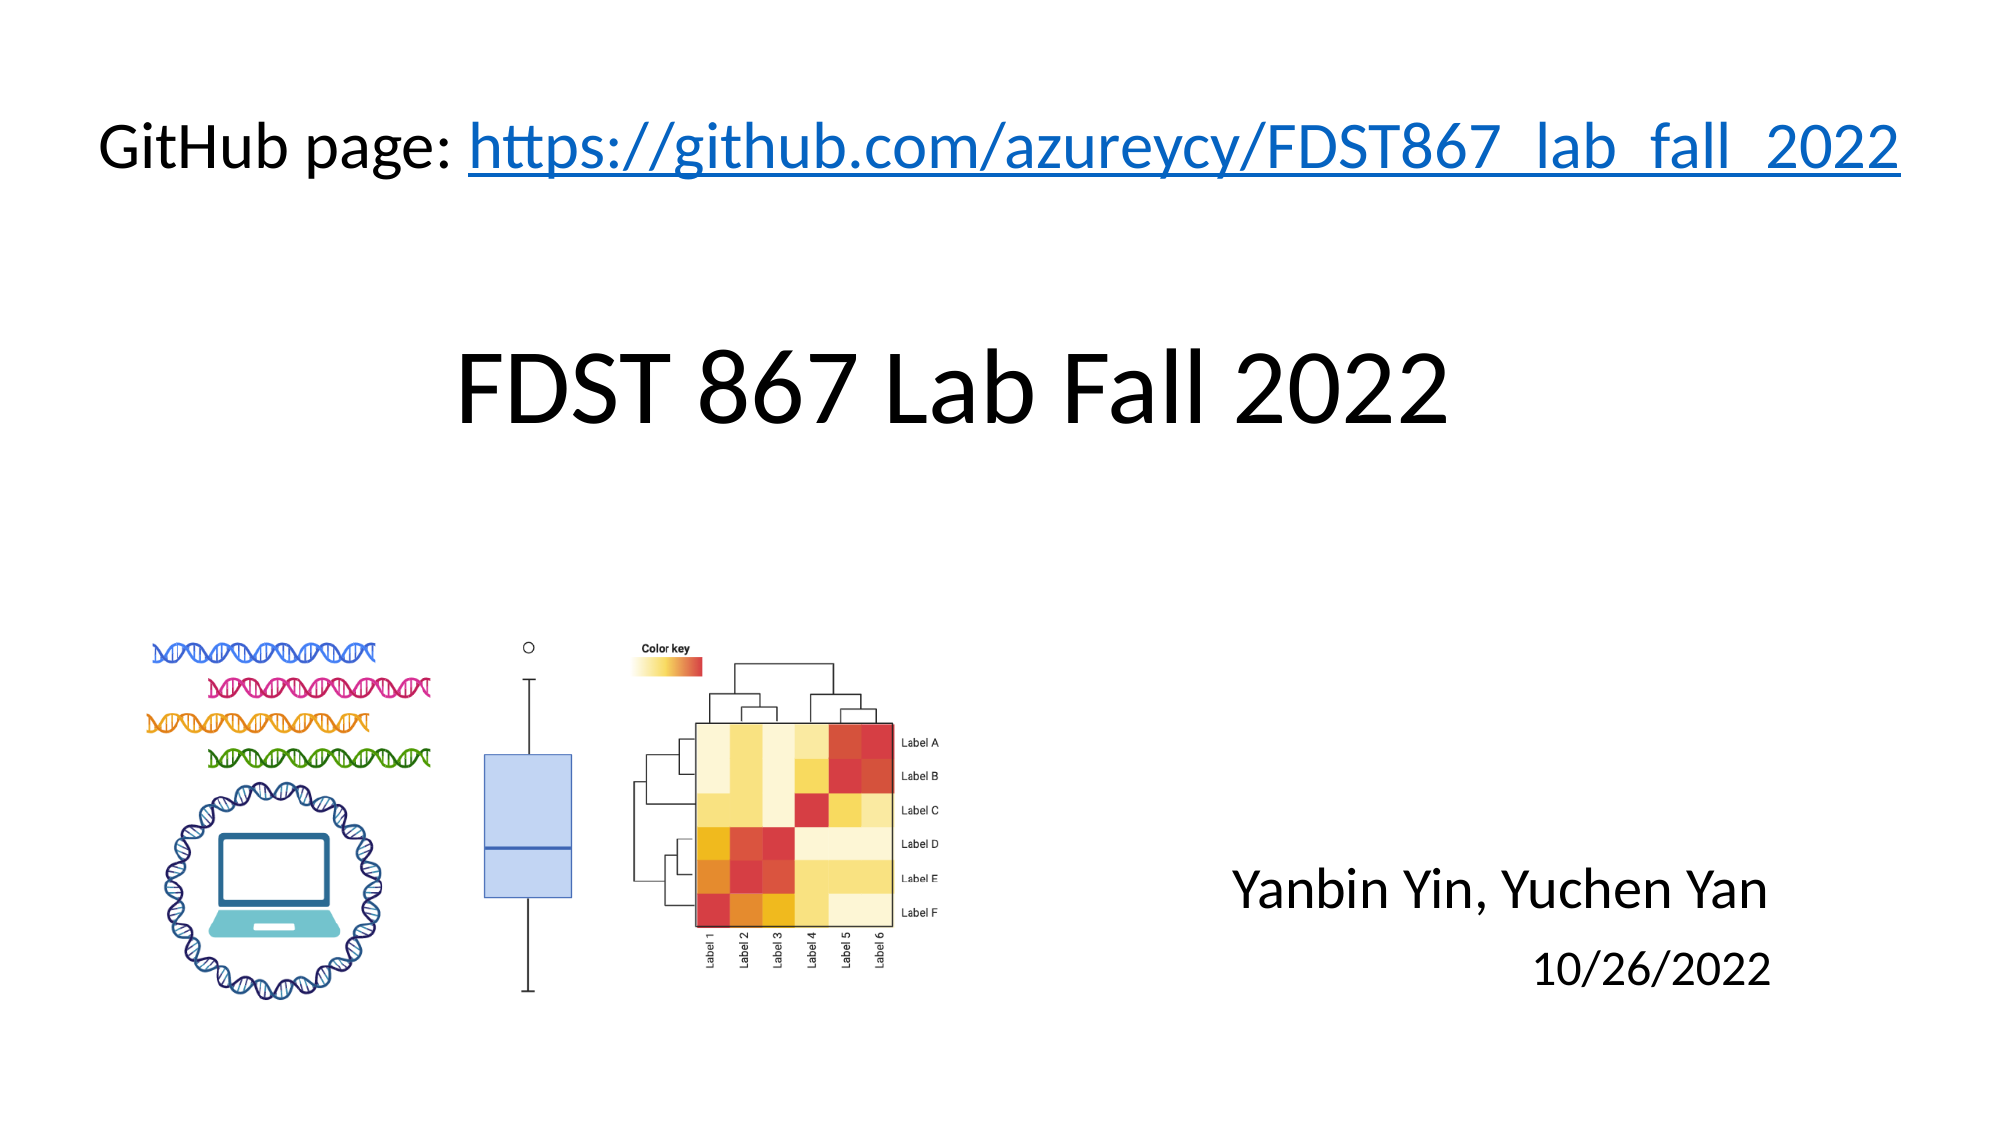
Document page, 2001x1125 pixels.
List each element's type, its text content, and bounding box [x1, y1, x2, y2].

text_box 10/26/2022 [1516, 928, 1787, 1003]
text_box Yanbin Yin, Yuchen Yan [1218, 842, 1785, 928]
picture [137, 630, 952, 1008]
title FDST 867 Lab Fall 2022 [391, 236, 1516, 454]
text_box GitHub page: https://github.com/azureycy/FDST867_lab_fall_2022 [83, 94, 1917, 190]
